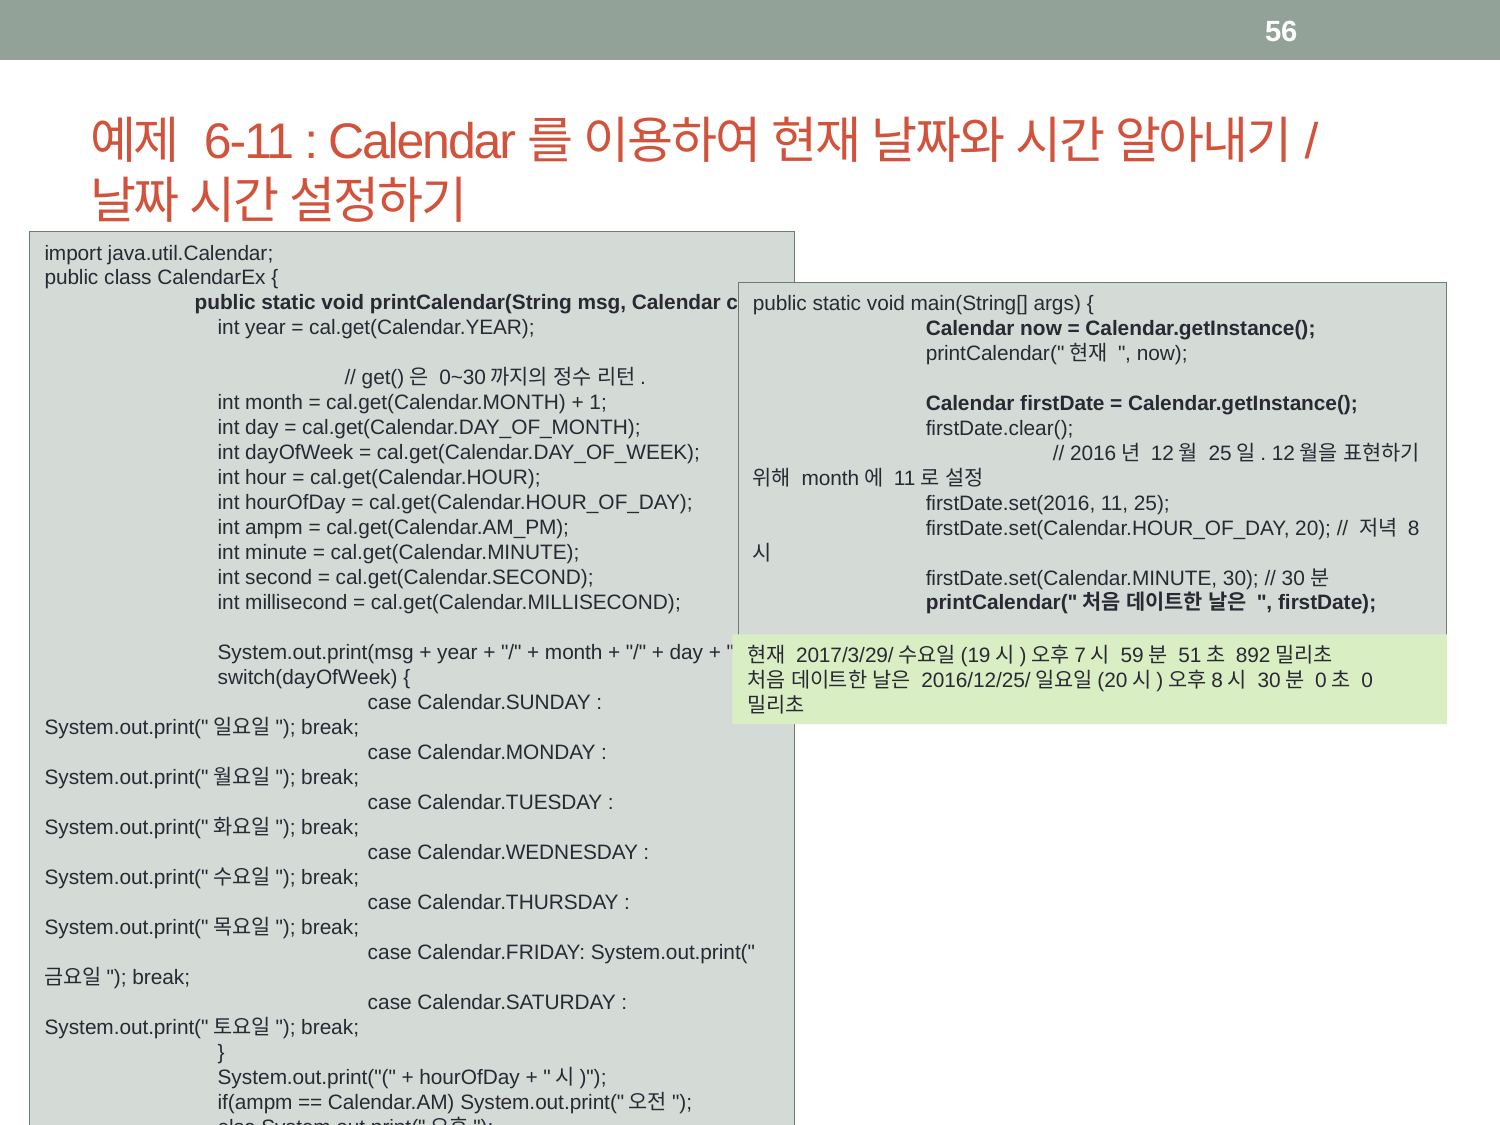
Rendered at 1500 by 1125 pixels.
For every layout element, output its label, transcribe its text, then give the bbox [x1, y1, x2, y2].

text_box 현재 2017/3/29/수요일(19시)오후7시 59분 51초 892밀리초 처음 데이트한 날은 2016/12/25/일요일(20시)오후8시 30분 0초 0밀리초 [732, 634, 1447, 725]
text_box import java.util.Calendar; public class CalendarEx { public static void printCalendar(String msg, Calendar cal) { int year = cal.get(Calendar.YEAR); // get()은 0~30까지의 정수 리턴. int month = cal.get(Calendar.MONTH) + 1; int day = cal.get(Calendar.DAY_OF_MONTH); int dayOfWeek = cal.get(Calendar.DAY_OF_WEEK); int hour = cal.get(Calendar.HOUR); int hourOfDay = cal.get(Calendar.HOUR_OF_DAY); int ampm = cal.get(Calendar.AM_PM); int minute = cal.get(Calendar.MINUTE); int second = cal.get(Calendar.SECOND); int millisecond = cal.get(Calendar.MILLISECOND); System.out.print(msg + year + "/" + month + "/" + day + "/"); switch(dayOfWeek) { case Calendar.SUNDAY : System.out.print("일요일"); break; case Calendar.MONDAY : System.out.print("월요일"); break; case Calendar.TUESDAY : System.out.print("화요일"); break; case Calendar.WEDNESDAY : System.out.print("수요일"); break; case Calendar.THURSDAY : System.out.print("목요일"); break; case Calendar.FRIDAY: System.out.print("금요일"); break; case Calendar.SATURDAY : System.out.print("토요일"); break; } System.out.print("(" + hourOfDay + "시)"); if(ampm == Calendar.AM) System.out.print("오전"); else System.out.print("오후"); System.out.println(hour + "시 " + minute + "분 " + second + "초 “ + millisecond +"밀리초"); } [29, 231, 795, 1125]
slide_number 56 [1250, 3, 1425, 57]
text_box public static void main(String[] args) { Calendar now = Calendar.getInstance(); printCalendar("현재 ", now); Calendar firstDate = Calendar.getInstance(); firstDate.clear(); // 2016년 12월 25일. 12월을 표현하기 위해 month에 11로 설정 firstDate.set(2016, 11, 25); firstDate.set(Calendar.HOUR_OF_DAY, 20); // 저녁 8시 firstDate.set(Calendar.MINUTE, 30); // 30분 printCalendar("처음 데이트한 날은 ", firstDate); } } [738, 282, 1447, 634]
title 예제 6-11 : Calendar를 이용하여 현재 날짜와 시간 알아내기/날짜 시간 설정하기 [75, 87, 1425, 250]
